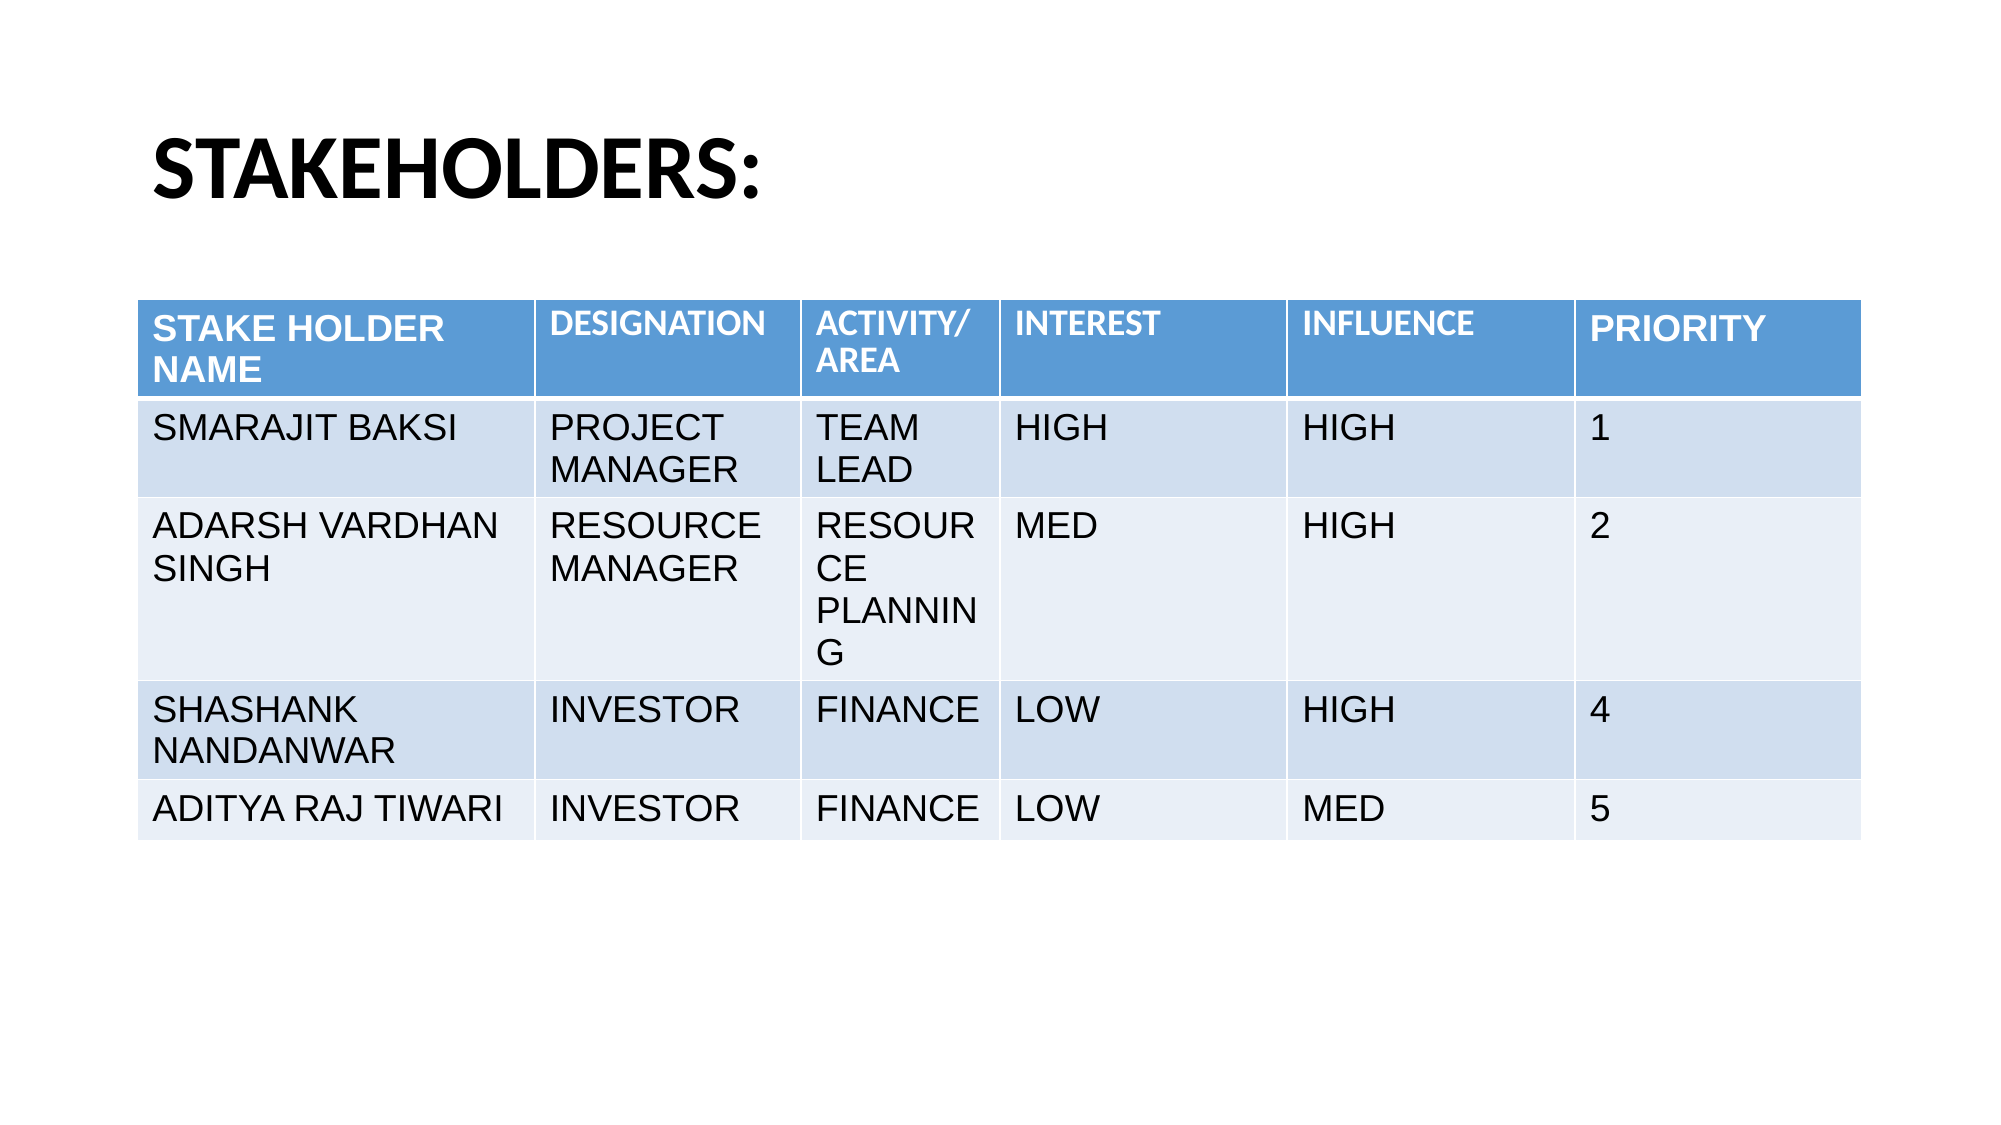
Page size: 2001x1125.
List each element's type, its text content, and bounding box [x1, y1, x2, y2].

table_cell 4 [1576, 681, 1861, 779]
table_cell ADARSH VARDHAN SINGH [138, 498, 534, 680]
table_cell TEAM LEAD [802, 401, 999, 497]
table_header STAKE HOLDER NAME [138, 300, 534, 396]
table_cell HIGH [1288, 498, 1574, 680]
table_cell 1 [1576, 401, 1861, 497]
table_cell HIGH [1288, 681, 1574, 779]
table_cell INVESTOR [536, 780, 800, 840]
table_cell RESOURCE MANAGER [536, 498, 800, 680]
table_cell ADITYA RAJ TIWARI [138, 780, 534, 840]
table_cell 5 [1576, 780, 1861, 840]
table_header INFLUENCE [1288, 300, 1574, 396]
table_header INTEREST [1001, 300, 1286, 396]
table_cell FINANCE [802, 780, 999, 840]
table_cell LOW [1001, 681, 1286, 779]
table_cell HIGH [1288, 401, 1574, 497]
table_cell LOW [1001, 780, 1286, 840]
table_cell SHASHANK NANDANWAR [138, 681, 534, 779]
table_cell SMARAJIT BAKSI [138, 401, 534, 497]
table_header PRIORITY [1576, 300, 1861, 396]
table_header DESIGNATION [536, 300, 800, 396]
table_header ACTIVITY/AREA [802, 300, 999, 396]
table_cell MED [1288, 780, 1574, 840]
table_cell MED [1001, 498, 1286, 680]
table_cell PROJECT MANAGER [536, 401, 800, 497]
table_cell INVESTOR [536, 681, 800, 779]
table_cell FINANCE [802, 681, 999, 779]
table_cell HIGH [1001, 401, 1286, 497]
table_cell RESOURCE PLANNING [802, 498, 999, 680]
table_cell 2 [1576, 498, 1861, 680]
title STAKEHOLDERS: [137, 59, 1863, 278]
